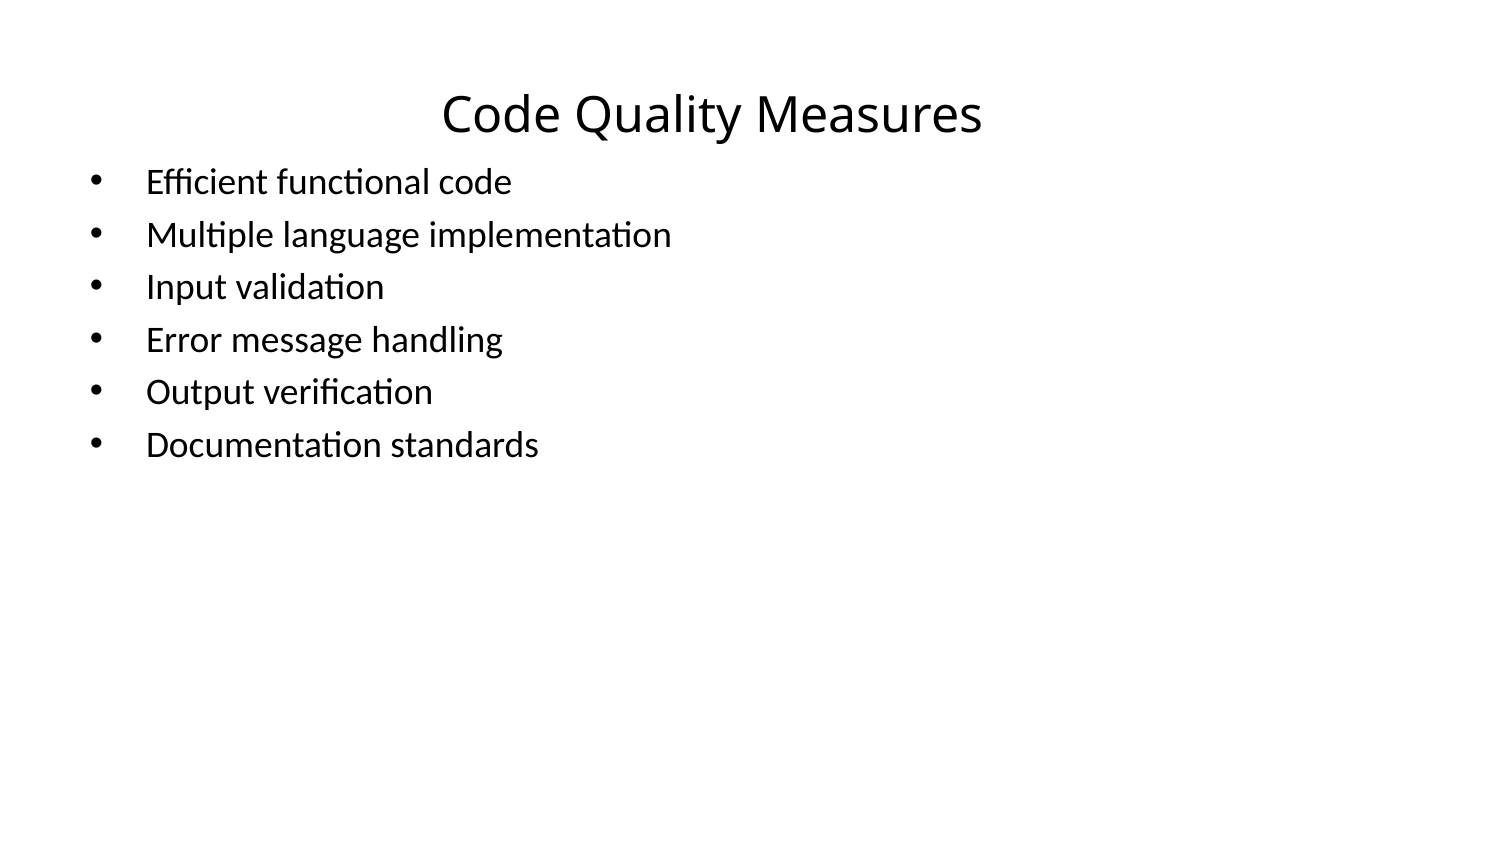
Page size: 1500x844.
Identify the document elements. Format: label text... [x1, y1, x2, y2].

title Code Quality Measures [75, 75, 1350, 150]
list Efficient functional code Multiple language implementation Input validation Error message handling Output verification Documentation standards [75, 150, 1350, 825]
